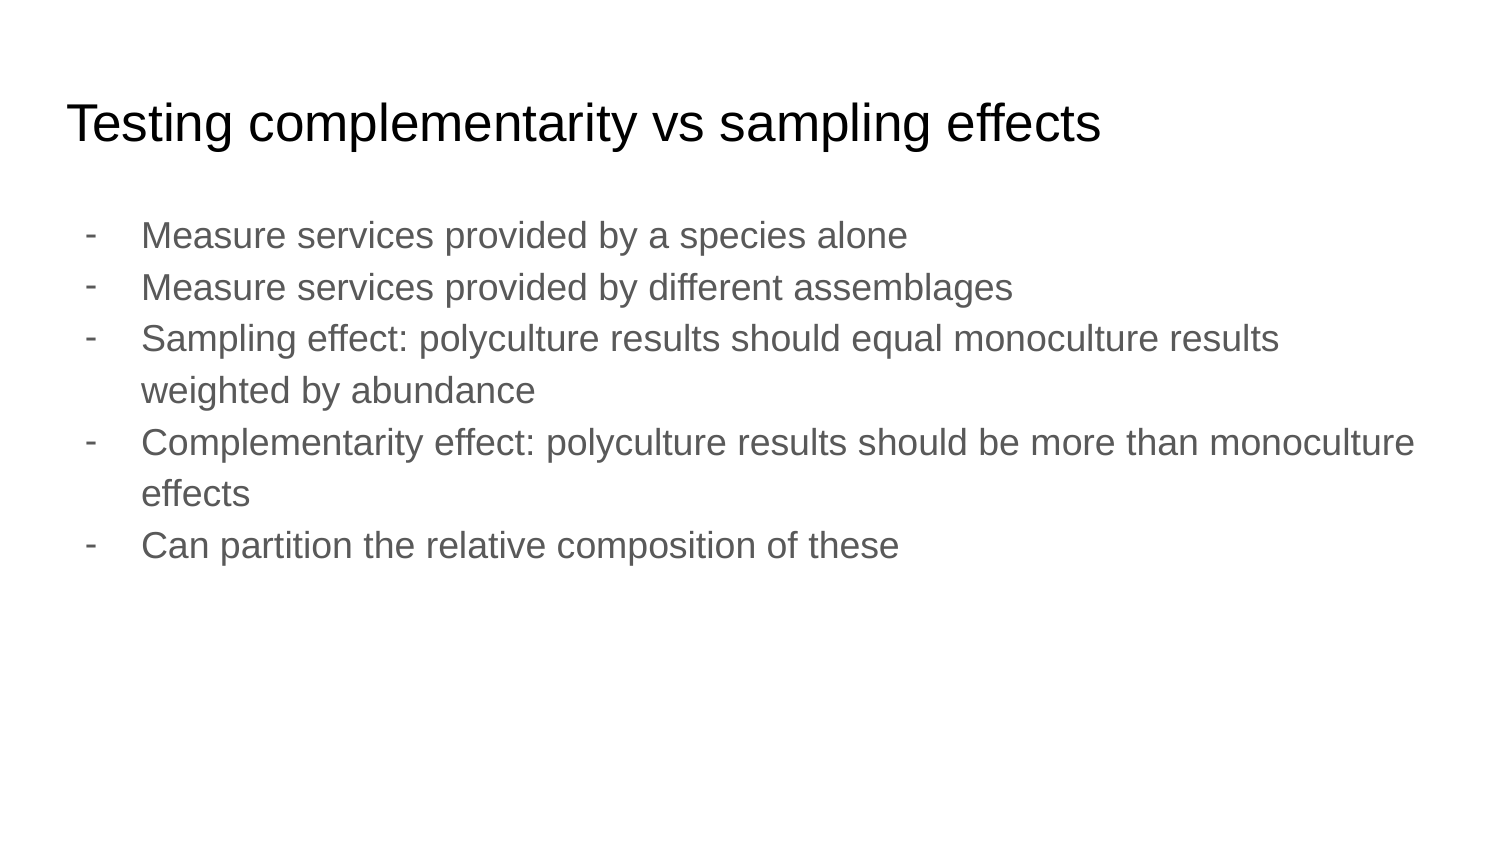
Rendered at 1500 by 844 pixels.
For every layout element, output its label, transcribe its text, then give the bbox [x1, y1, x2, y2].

title Testing complementarity vs sampling effects [51, 72, 1449, 167]
list Measure services provided by a species alone Measure services provided by different assemblages Sampling effect: polyculture results should equal monoculture results weighted by abundance Complementarity effect: polyculture results should be more than monoculture effects Can partition the relative composition of these [51, 189, 1449, 750]
